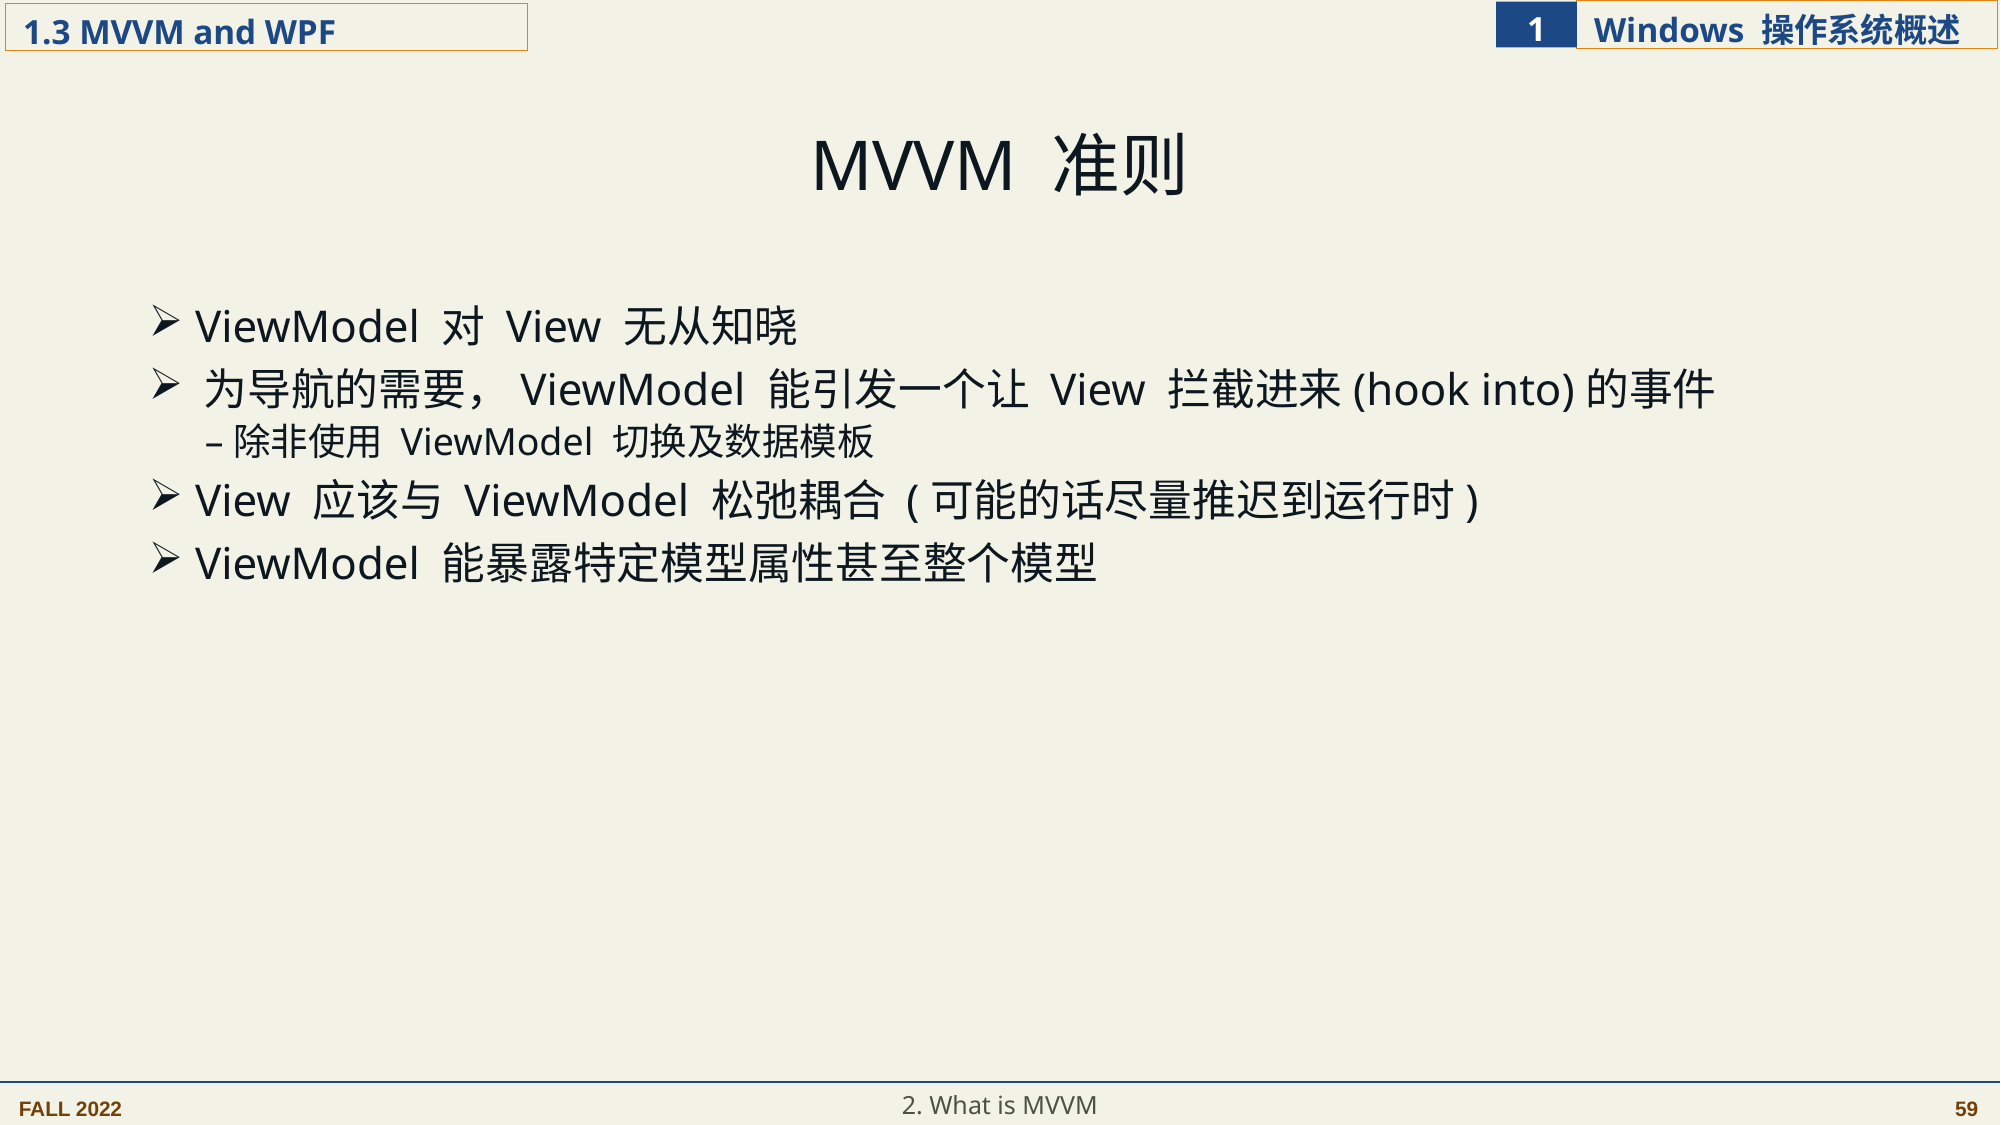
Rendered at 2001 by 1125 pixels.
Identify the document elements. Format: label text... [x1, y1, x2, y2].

list ViewModel 对 View 无从知晓 为导航的需要，ViewModel 能引发一个让 View 拦截进来(hook into)的事件 除非使用 ViewModel 切换及数据模板 View 应该与 ViewModel 松弛耦合 (可能的话尽量推迟到运行时) ViewModel 能暴露特定模型属性甚至整个模型 [137, 299, 1863, 1014]
title MVVM 准则 [137, 59, 1863, 278]
text_box 2. What is MVVM [249, 1076, 1751, 1125]
